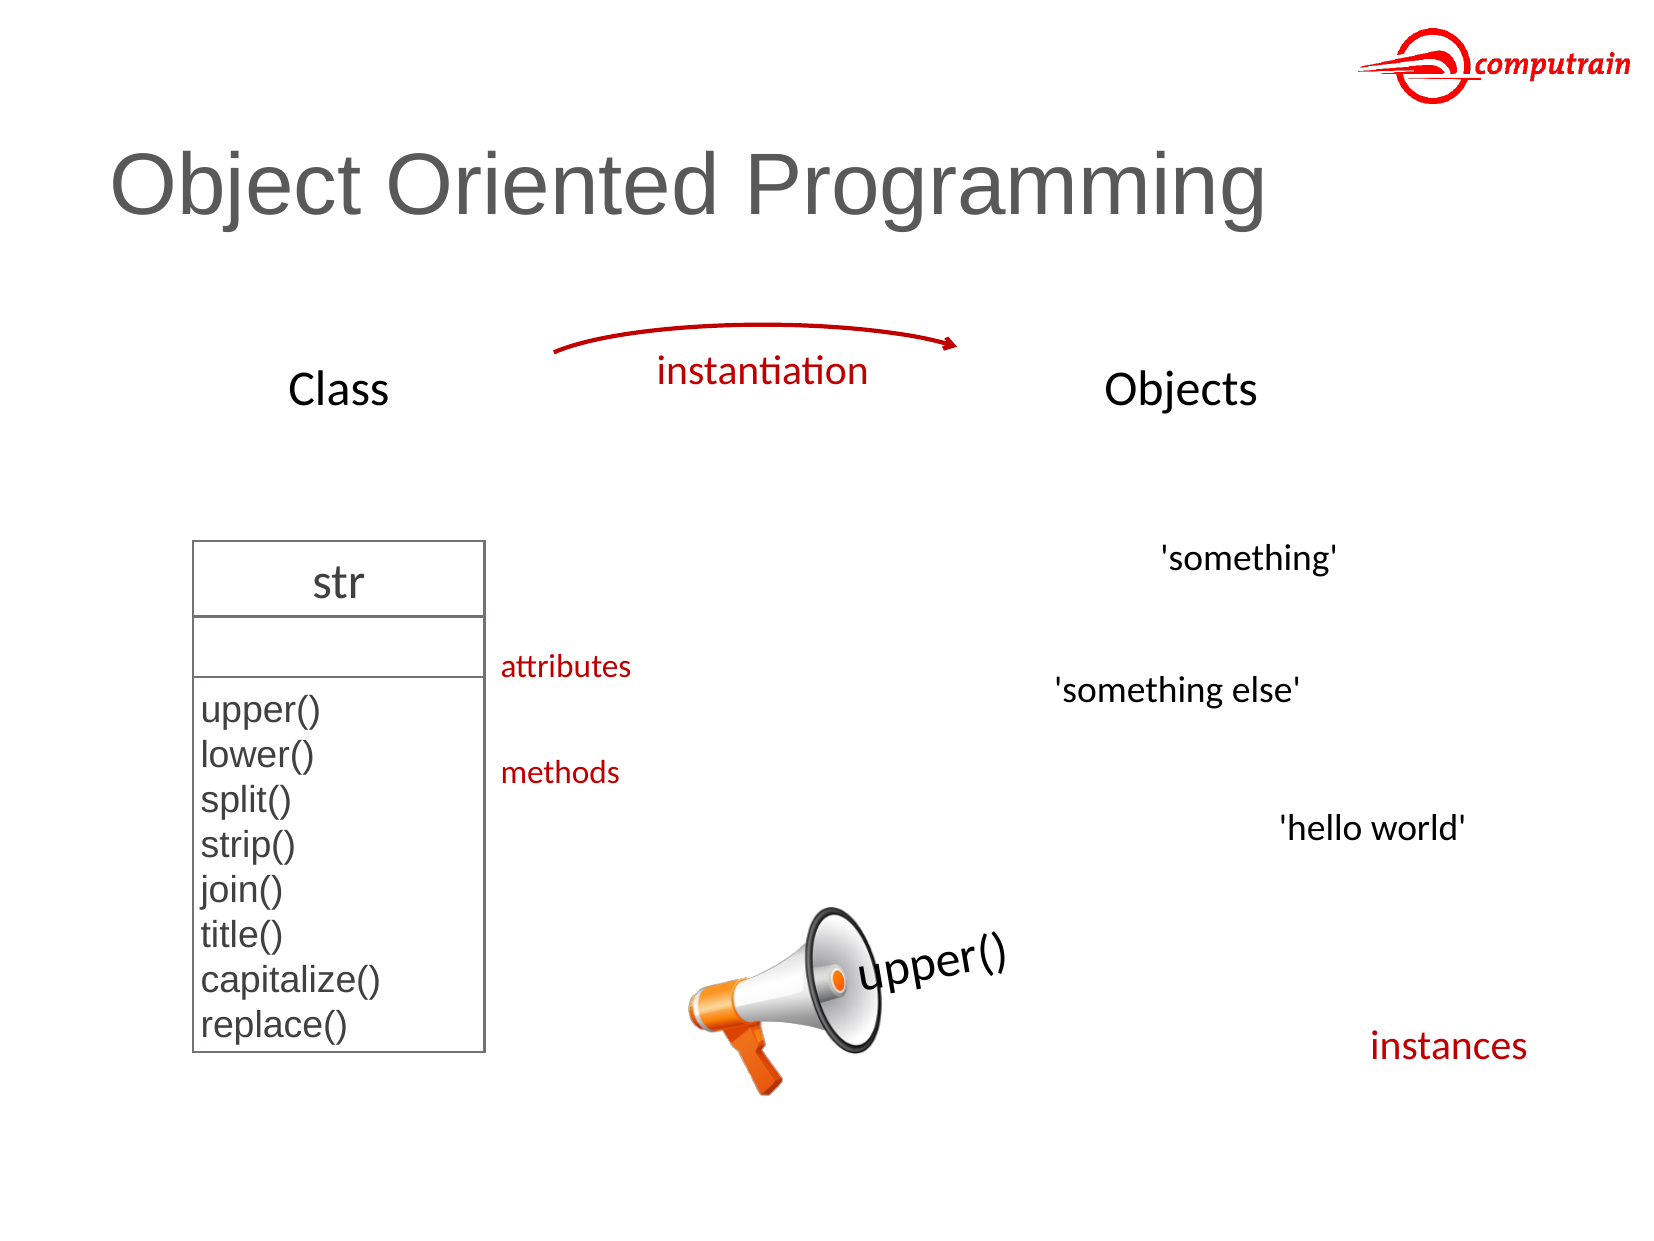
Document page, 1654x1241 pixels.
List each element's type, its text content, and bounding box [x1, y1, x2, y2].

text_box [193, 616, 485, 677]
text_box 'something else' [1039, 657, 1323, 717]
text_box Objects [1096, 348, 1266, 424]
text_box attributes [493, 636, 678, 692]
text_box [680, 903, 1078, 1100]
text_box upper() lower() split() strip() join() title() capitalize() replace() [193, 677, 485, 1053]
text_box Class [193, 348, 485, 424]
picture [1358, 28, 1630, 104]
text_box 'hello world' [1264, 795, 1548, 856]
text_box instantiation [617, 335, 909, 401]
text_box methods [493, 743, 678, 798]
title Object Oriented Programming [94, 66, 1560, 306]
text_box [553, 335, 617, 359]
text_box 'something' [1145, 525, 1430, 586]
text_box [619, 324, 908, 335]
text_box str [193, 541, 485, 616]
text_box [909, 335, 958, 354]
text_box instances [1303, 1010, 1595, 1076]
